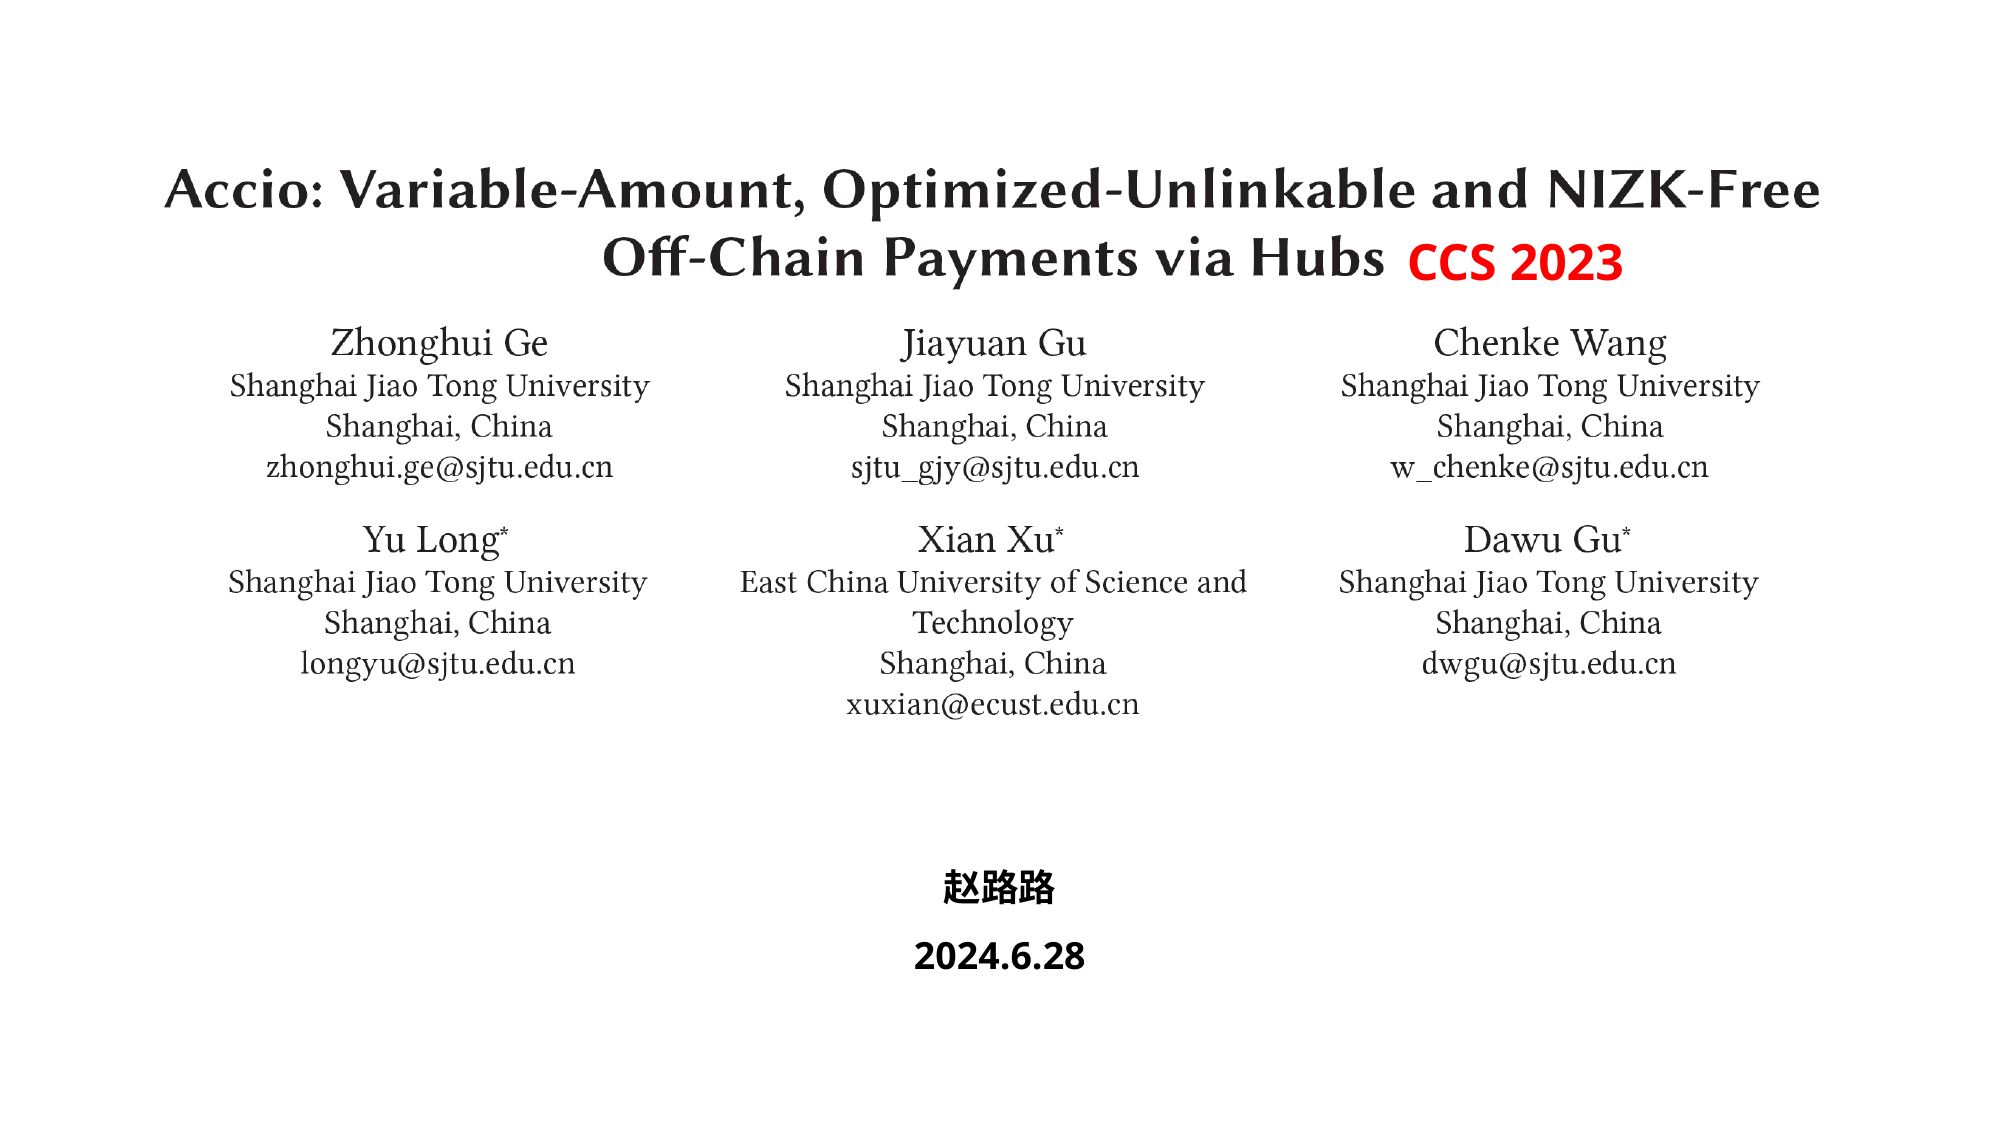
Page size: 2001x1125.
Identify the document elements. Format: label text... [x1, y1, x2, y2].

text_box 赵路路 2024.6.28 [899, 834, 1101, 985]
picture [114, 145, 1886, 736]
